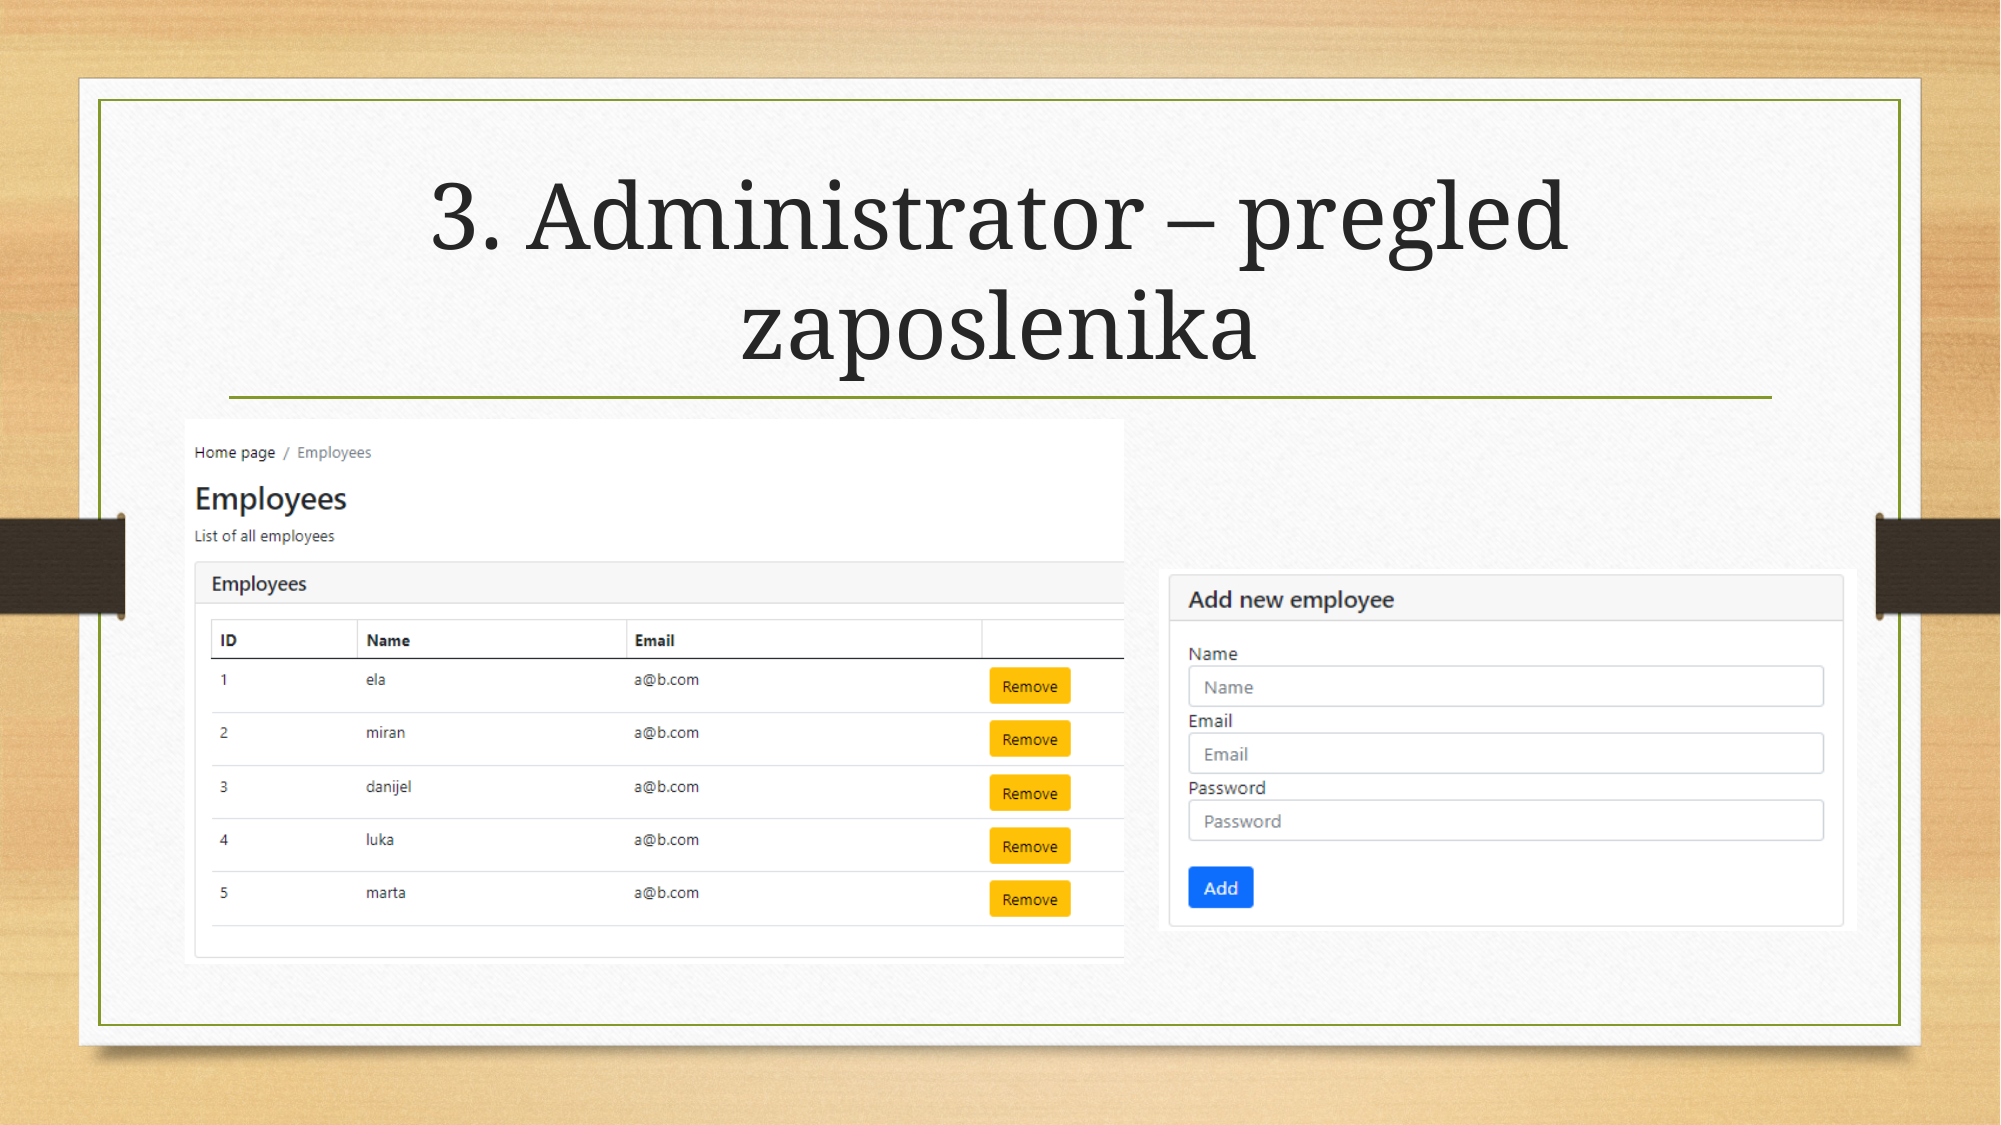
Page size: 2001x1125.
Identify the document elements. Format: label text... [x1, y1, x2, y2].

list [184, 419, 1125, 965]
picture [0, 0, 2001, 1125]
title 3. Administrator – pregled zaposlenika [212, 161, 1788, 375]
